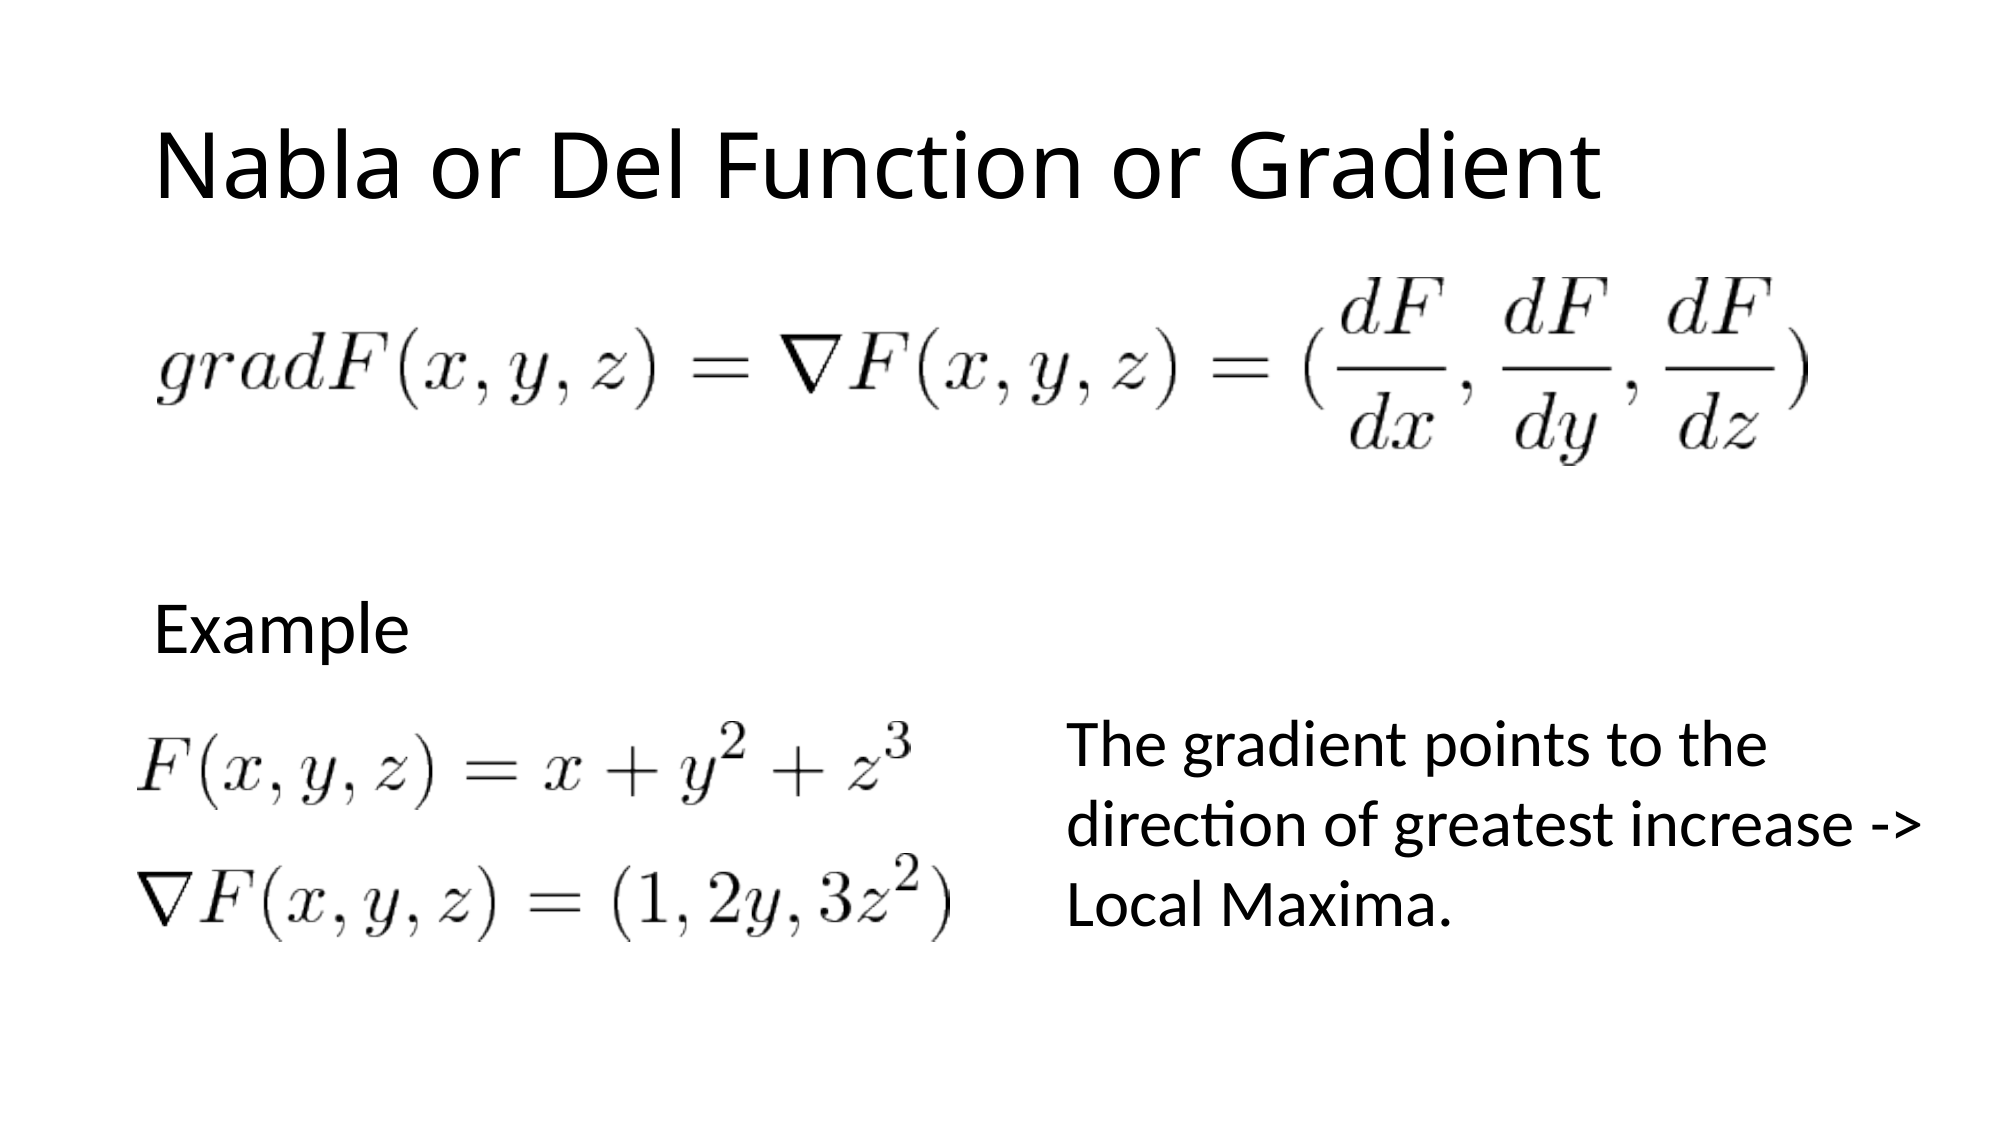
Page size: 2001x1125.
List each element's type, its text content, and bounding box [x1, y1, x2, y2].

title Nabla or Del Function or Gradient [137, 59, 1863, 278]
text_box The gradient points to the direction of greatest increase -> Local Maxima. [1052, 692, 1982, 948]
picture [137, 721, 911, 810]
picture [137, 853, 950, 942]
text_box Example [138, 570, 427, 676]
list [157, 277, 1808, 466]
